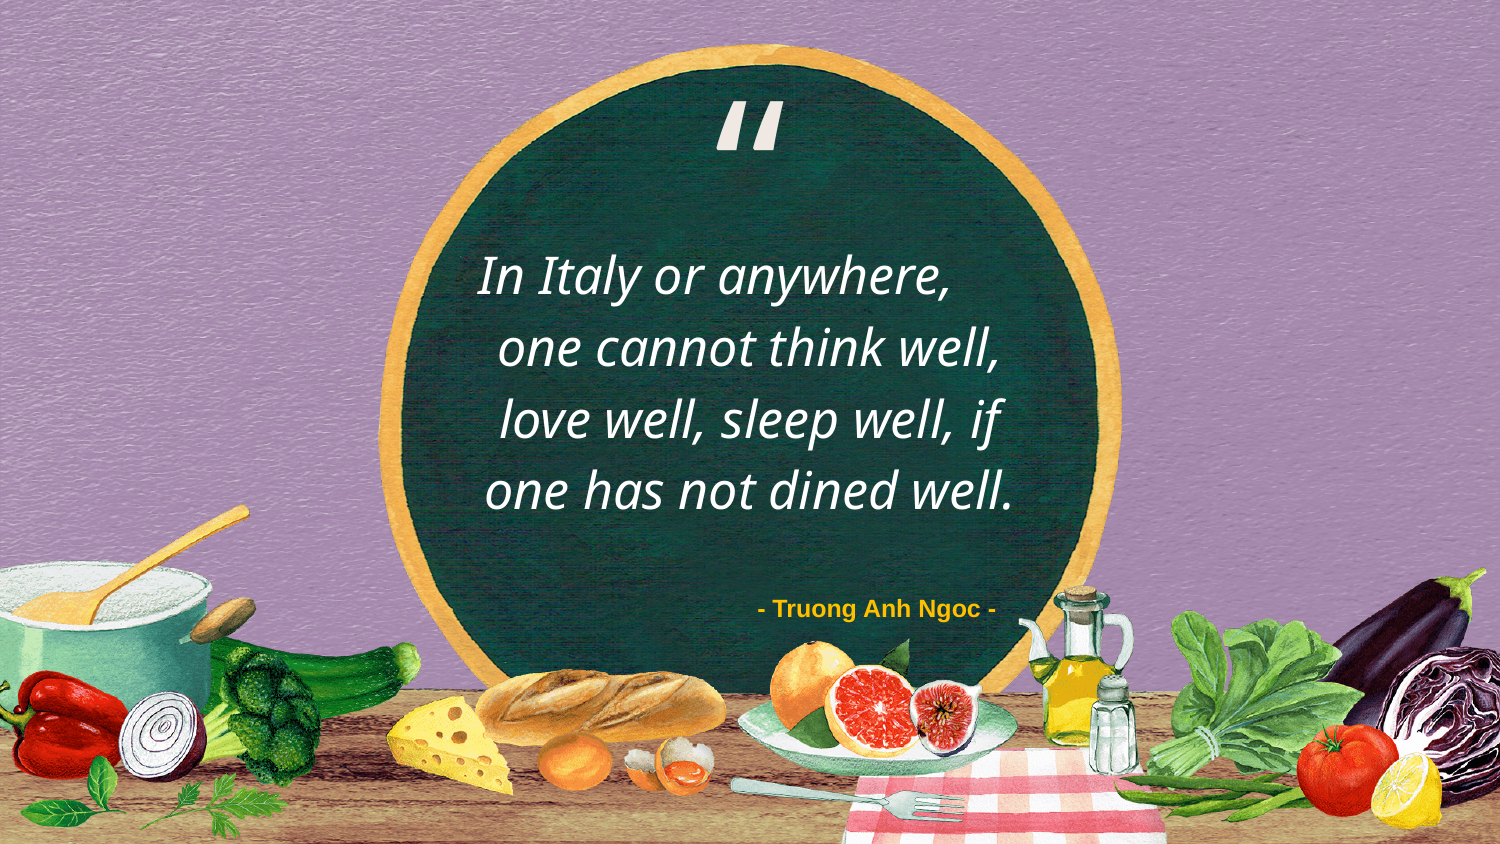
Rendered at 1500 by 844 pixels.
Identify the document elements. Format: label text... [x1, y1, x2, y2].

picture [0, 0, 1500, 844]
list In Italy or anywhere, one cannot think well, love well, sleep well, if one has not dined well. [450, 184, 1050, 569]
text_box - Truong Anh Ngoc - [689, 584, 1065, 630]
